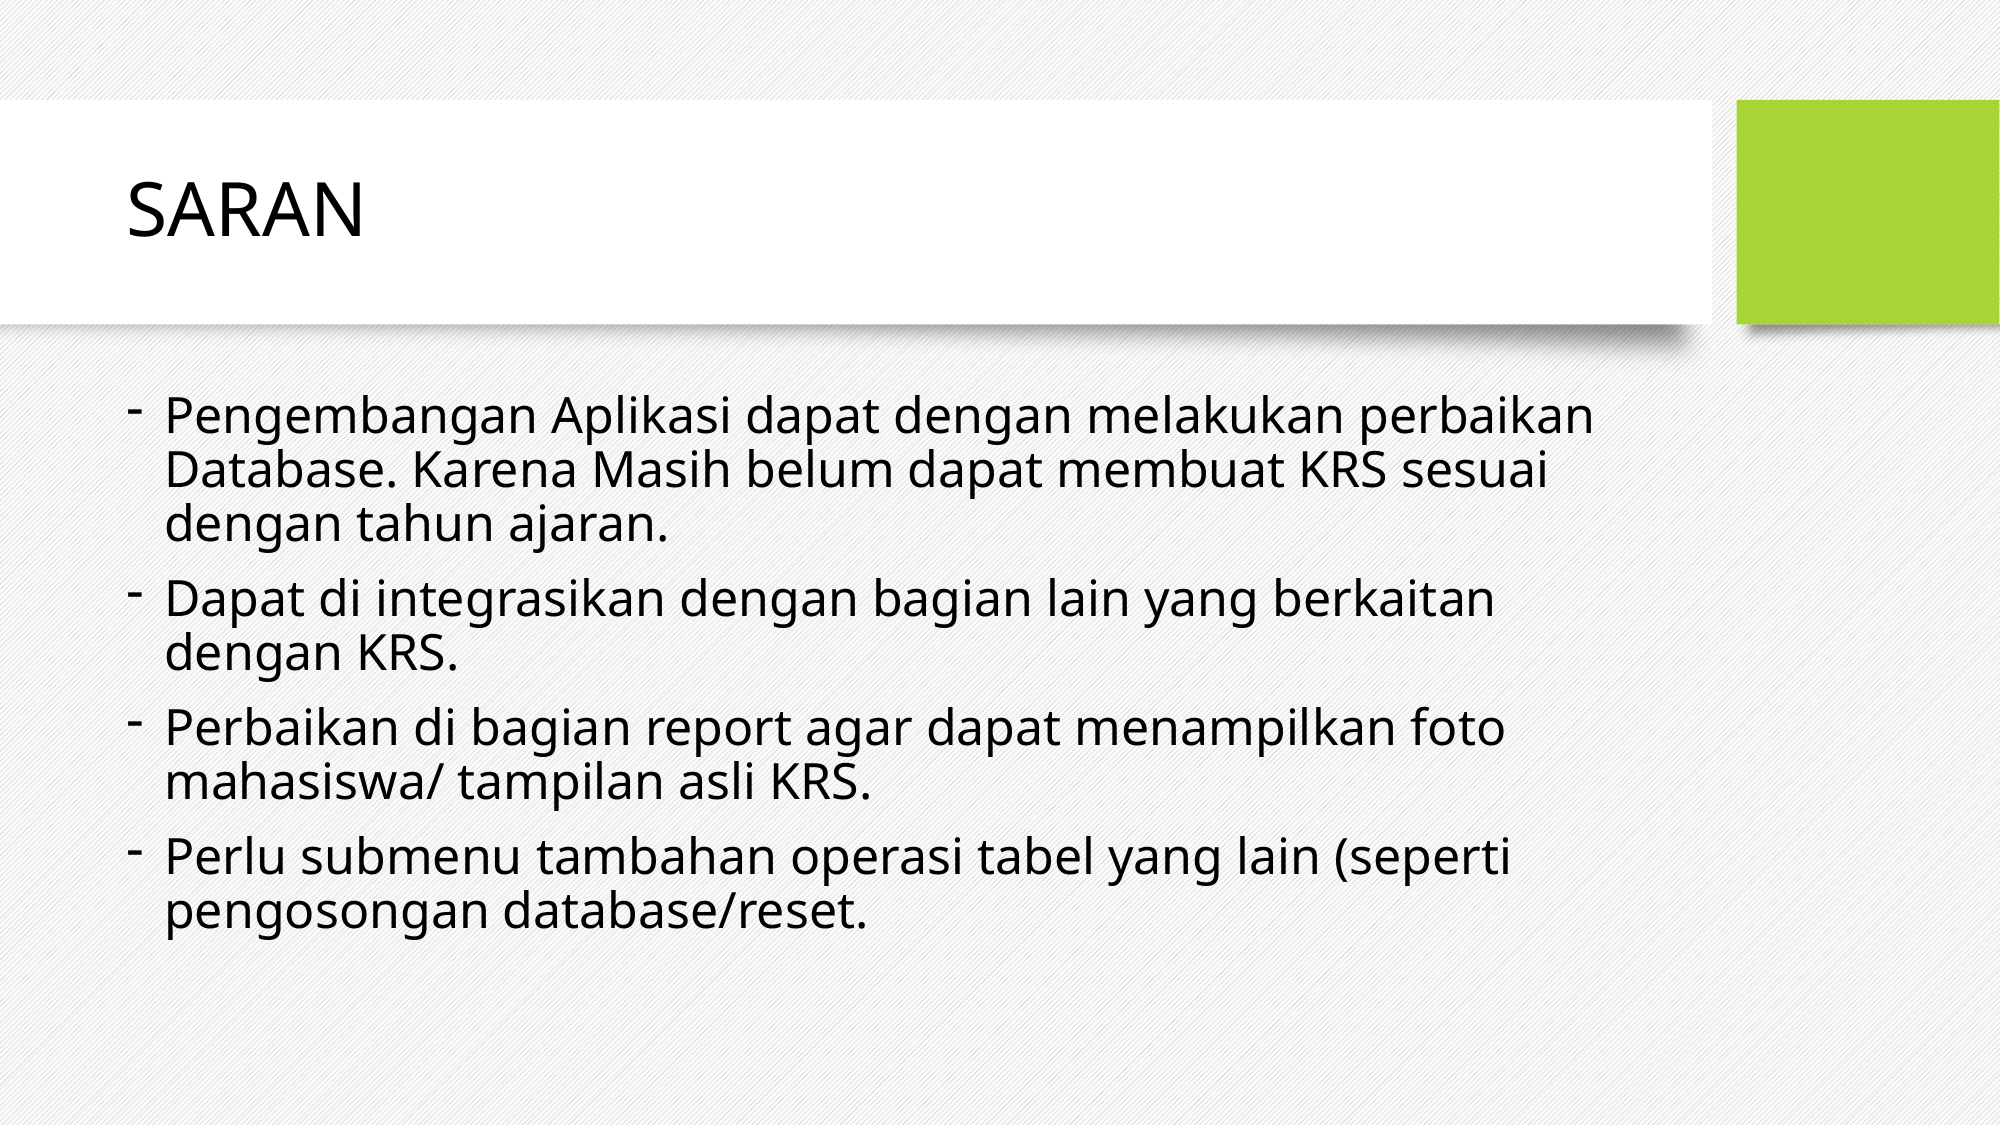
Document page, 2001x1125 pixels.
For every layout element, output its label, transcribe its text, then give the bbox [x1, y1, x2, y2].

picture [1736, 325, 2000, 347]
title SARAN [111, 123, 1689, 301]
picture [0, 325, 1713, 376]
list Pengembangan Aplikasi dapat dengan melakukan perbaikan Database. Karena Masih belum dapat membuat KRS sesuai dengan tahun ajaran. Dapat di integrasikan dengan bagian lain yang berkaitan dengan KRS. Perbaikan di bagian report agar dapat menampilkan foto mahasiswa/ tampilan asli KRS. Perlu submenu tambahan operasi tabel yang lain (seperti pengosongan database/reset. [111, 383, 1689, 974]
